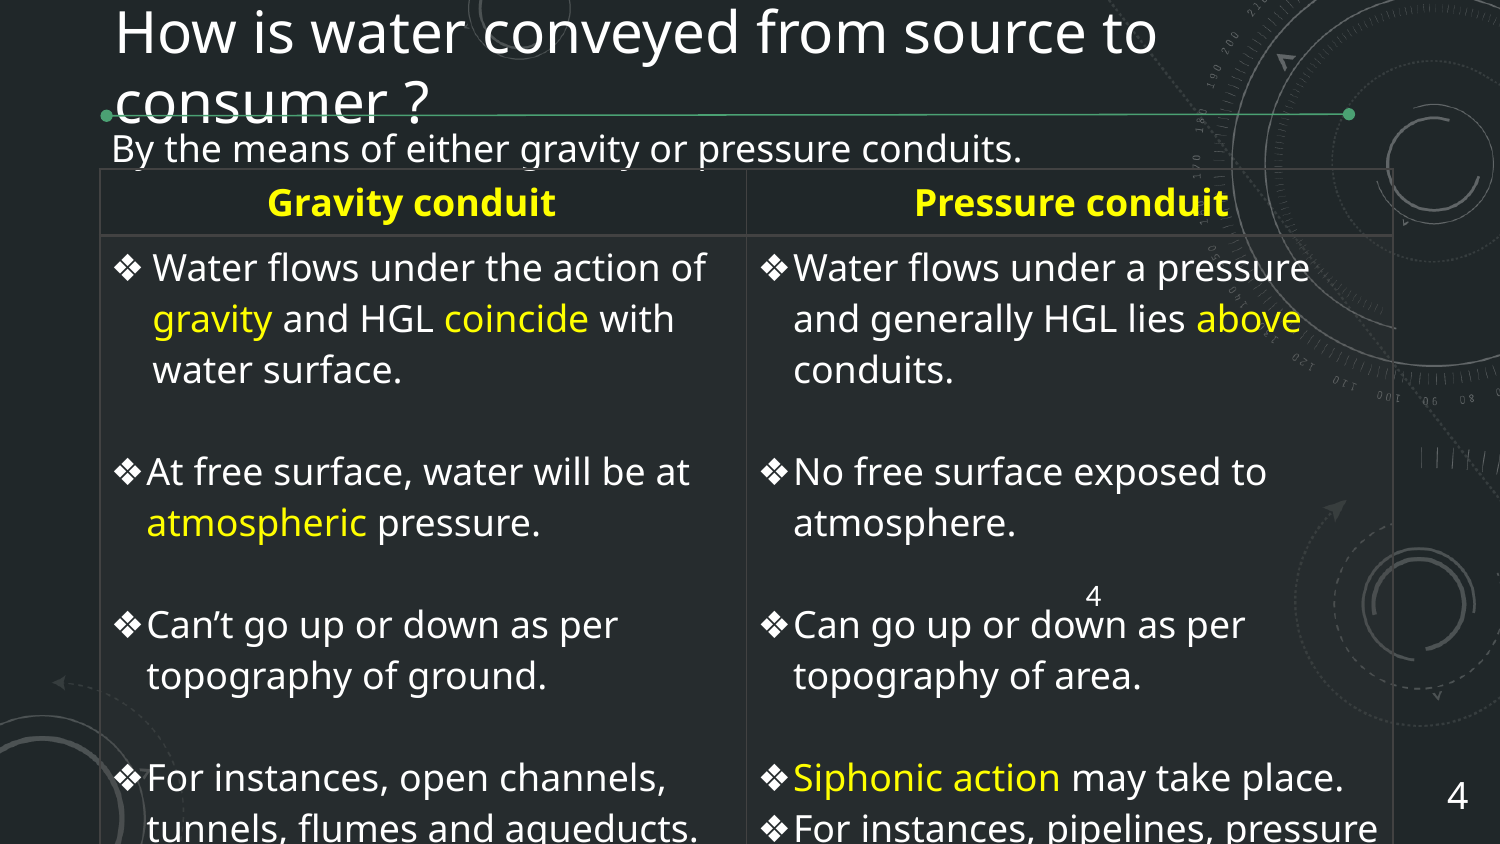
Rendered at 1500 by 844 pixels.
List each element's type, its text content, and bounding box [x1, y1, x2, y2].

list By the means of either gravity or pressure conduits. [99, 112, 1394, 168]
slide_number 4 [1389, 764, 1480, 830]
table_cell Water flows under a pressure and generally HGL lies above conduits. No free surface exposed to atmosphere. Can go up or down as per topography of area. Siphonic action may take place. For instances, pipelines, pressure aqueducts and pressure tunnels. [747, 237, 1392, 844]
table_cell Water flows under the action of gravity and HGL coincide with water surface. At free surface, water will be at atmospheric pressure. Can’t go up or down as per topography of ground. For instances, open channels, tunnels, flumes and aqueducts. [101, 237, 746, 844]
table_header Gravity conduit [101, 170, 746, 234]
slide_number 4 [1061, 576, 1113, 612]
picture [0, 0, 1500, 844]
title How is water conveyed from source to consumer ? [103, 17, 1451, 113]
table_header Pressure conduit [747, 170, 1392, 234]
